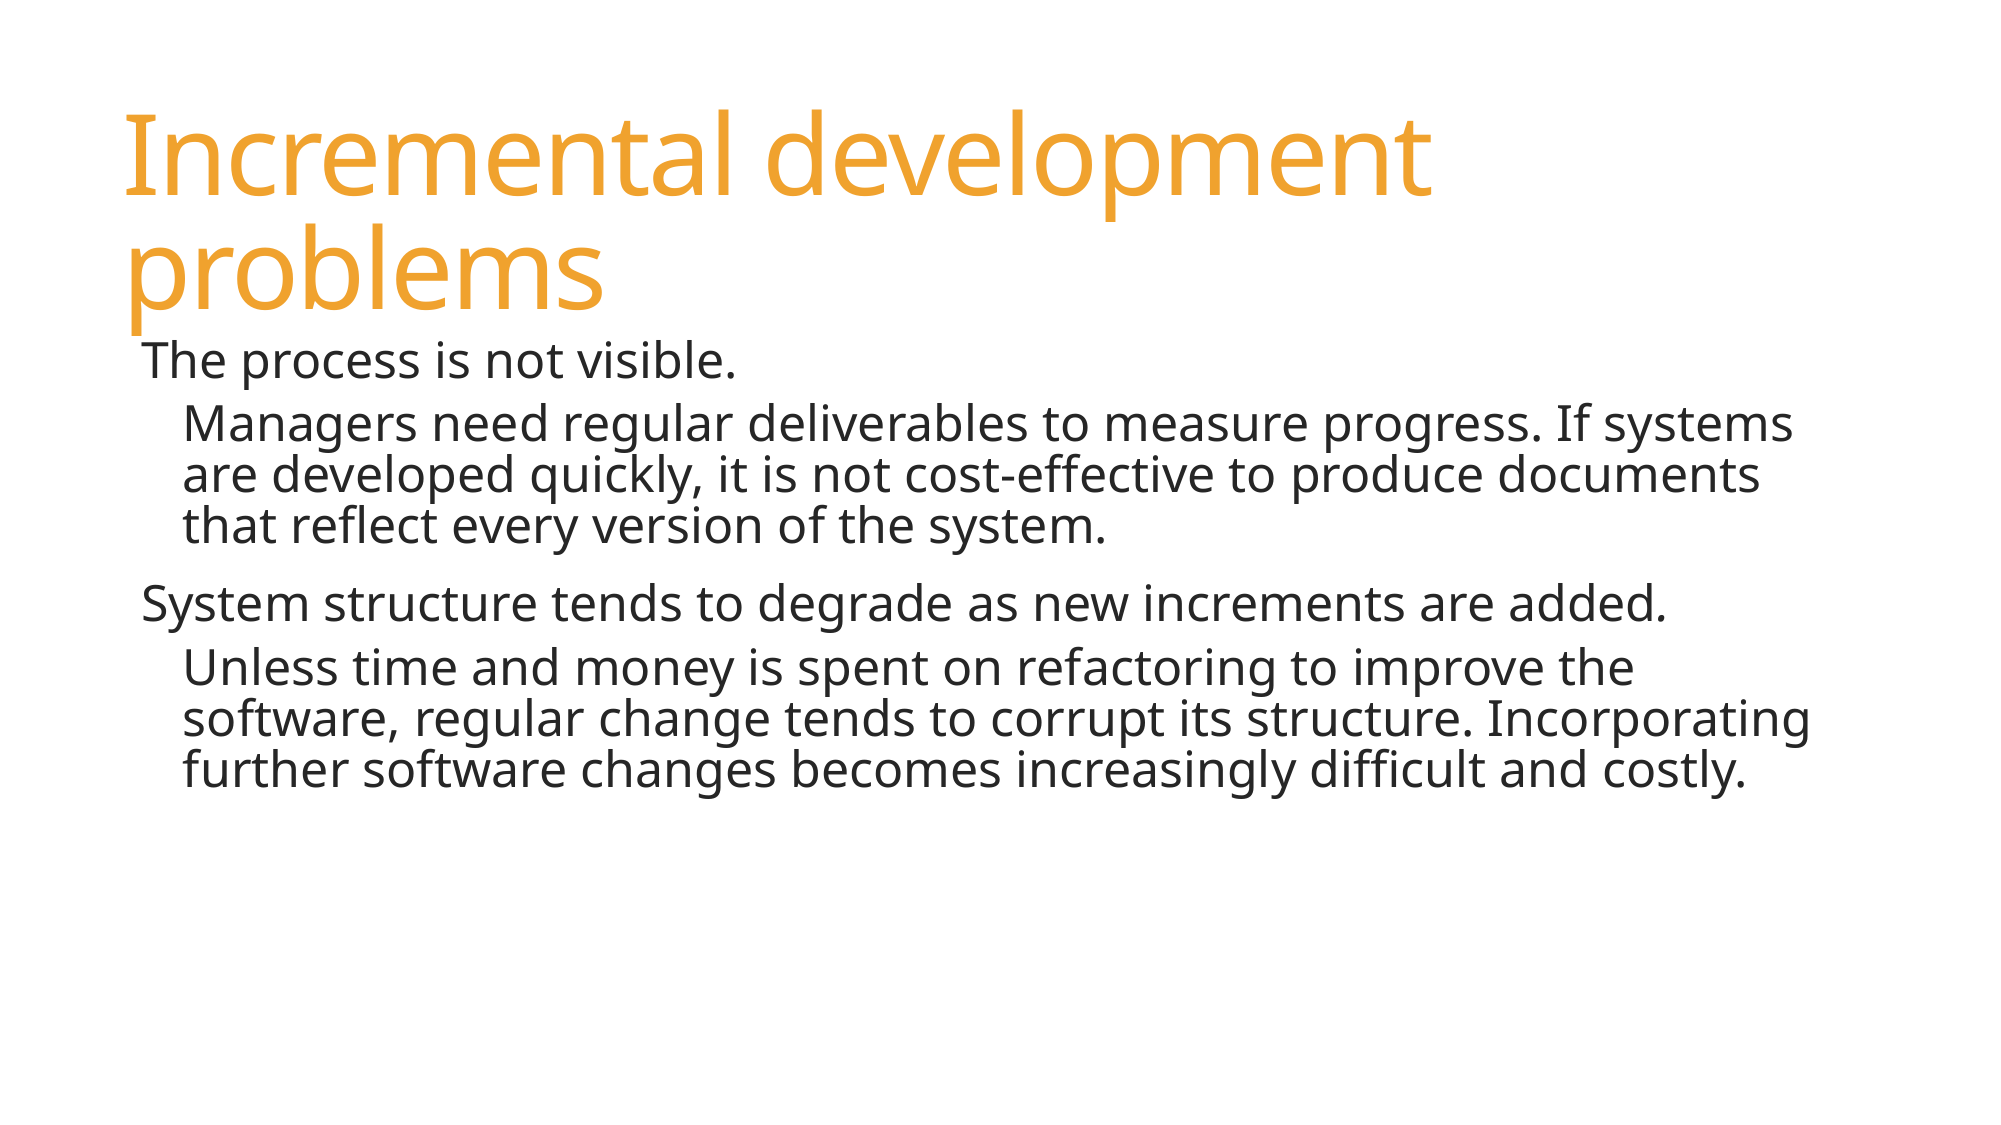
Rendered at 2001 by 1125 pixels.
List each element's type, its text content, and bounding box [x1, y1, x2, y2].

title Incremental development problems [107, 81, 1875, 354]
list The process is not visible. Managers need regular deliverables to measure progress. If systems are developed quickly, it is not cost-effective to produce documents that reflect every version of the system. System structure tends to degrade as new increments are added. Unless time and money is spent on refactoring to improve the software, regular change tends to corrupt its structure. Incorporating further software changes becomes increasingly difficult and costly. [111, 329, 1876, 948]
